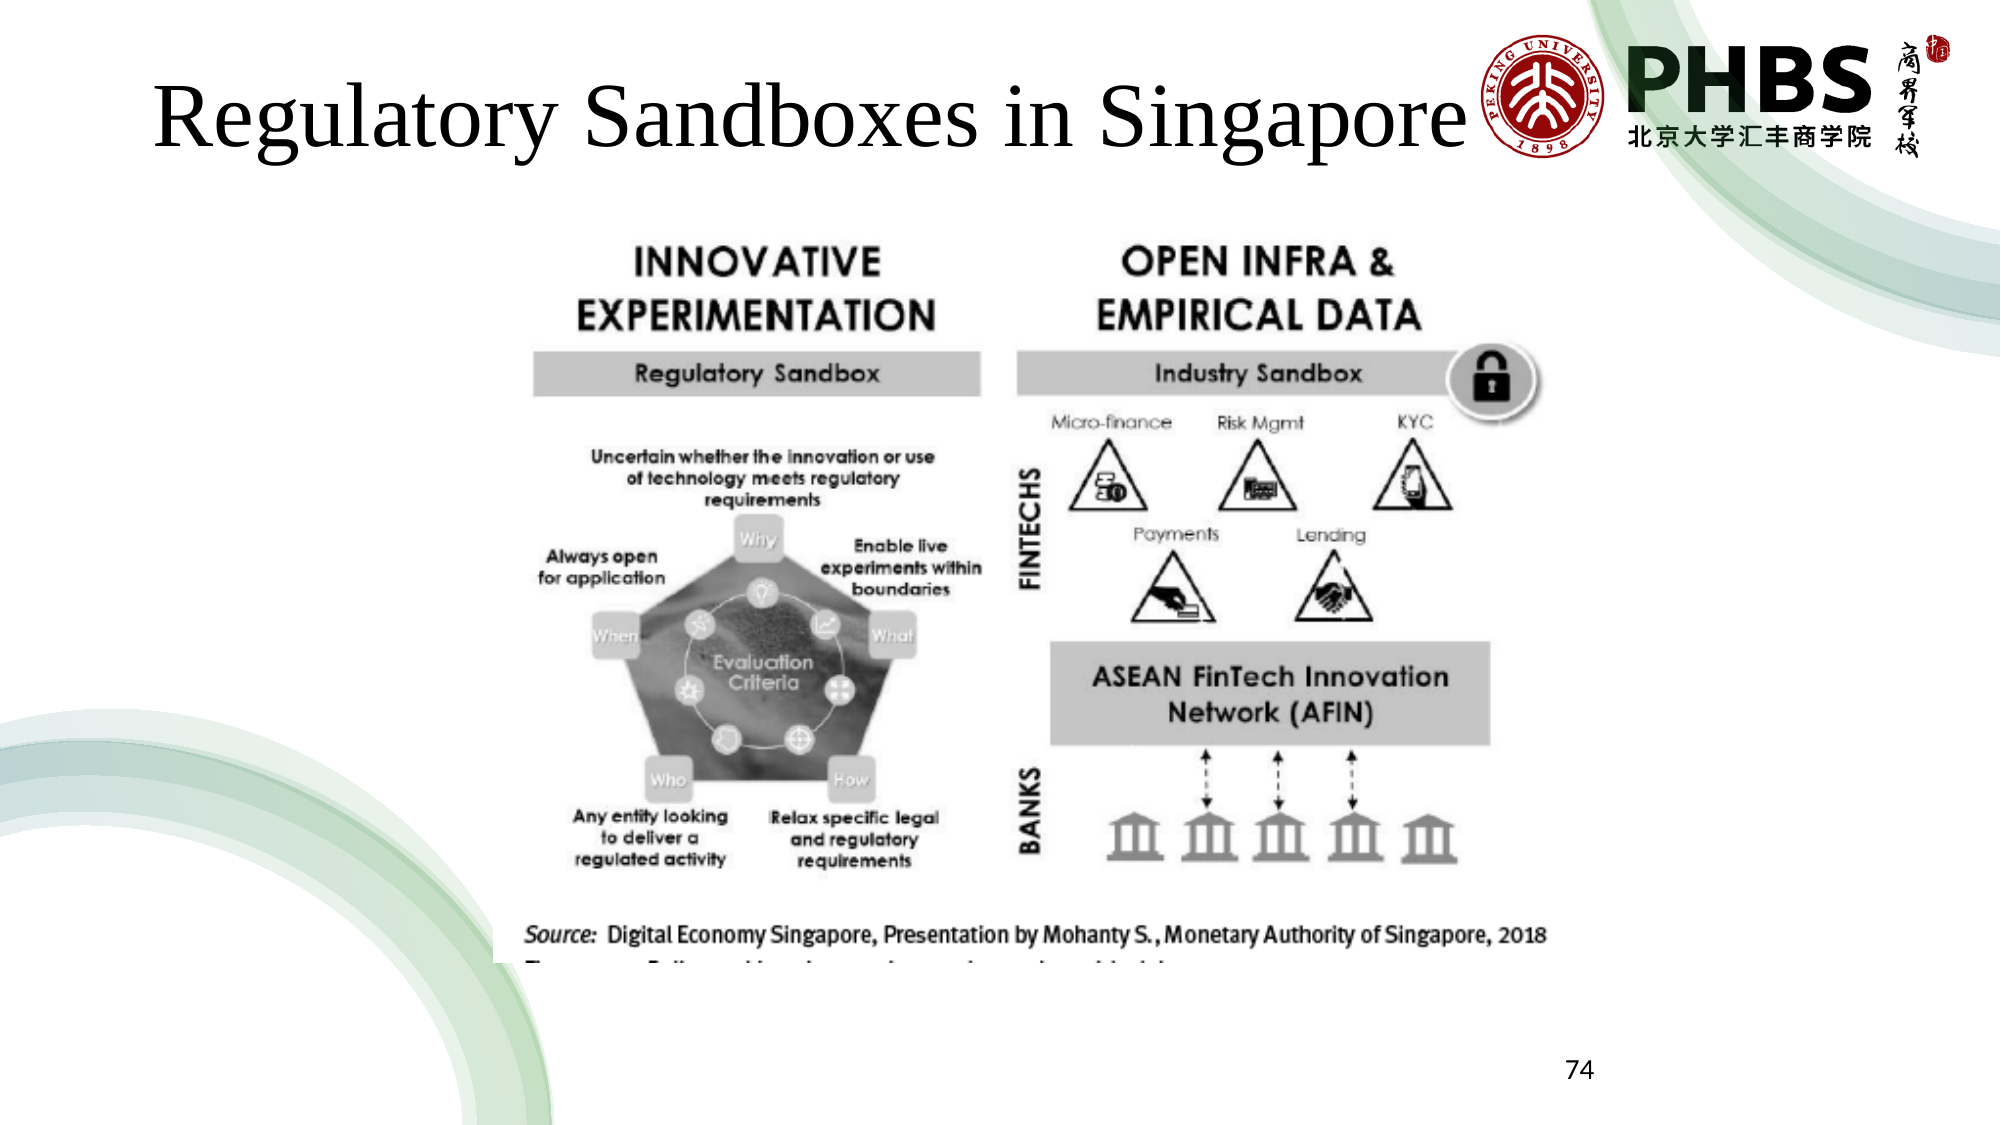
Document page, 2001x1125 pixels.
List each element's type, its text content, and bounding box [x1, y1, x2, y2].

picture [1458, 0, 1609, 59]
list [492, 203, 1581, 964]
slide_number 74 [1550, 1042, 2000, 1103]
title Regulatory Sandboxes in Singapore [137, 59, 1863, 278]
picture [1625, 0, 2000, 185]
